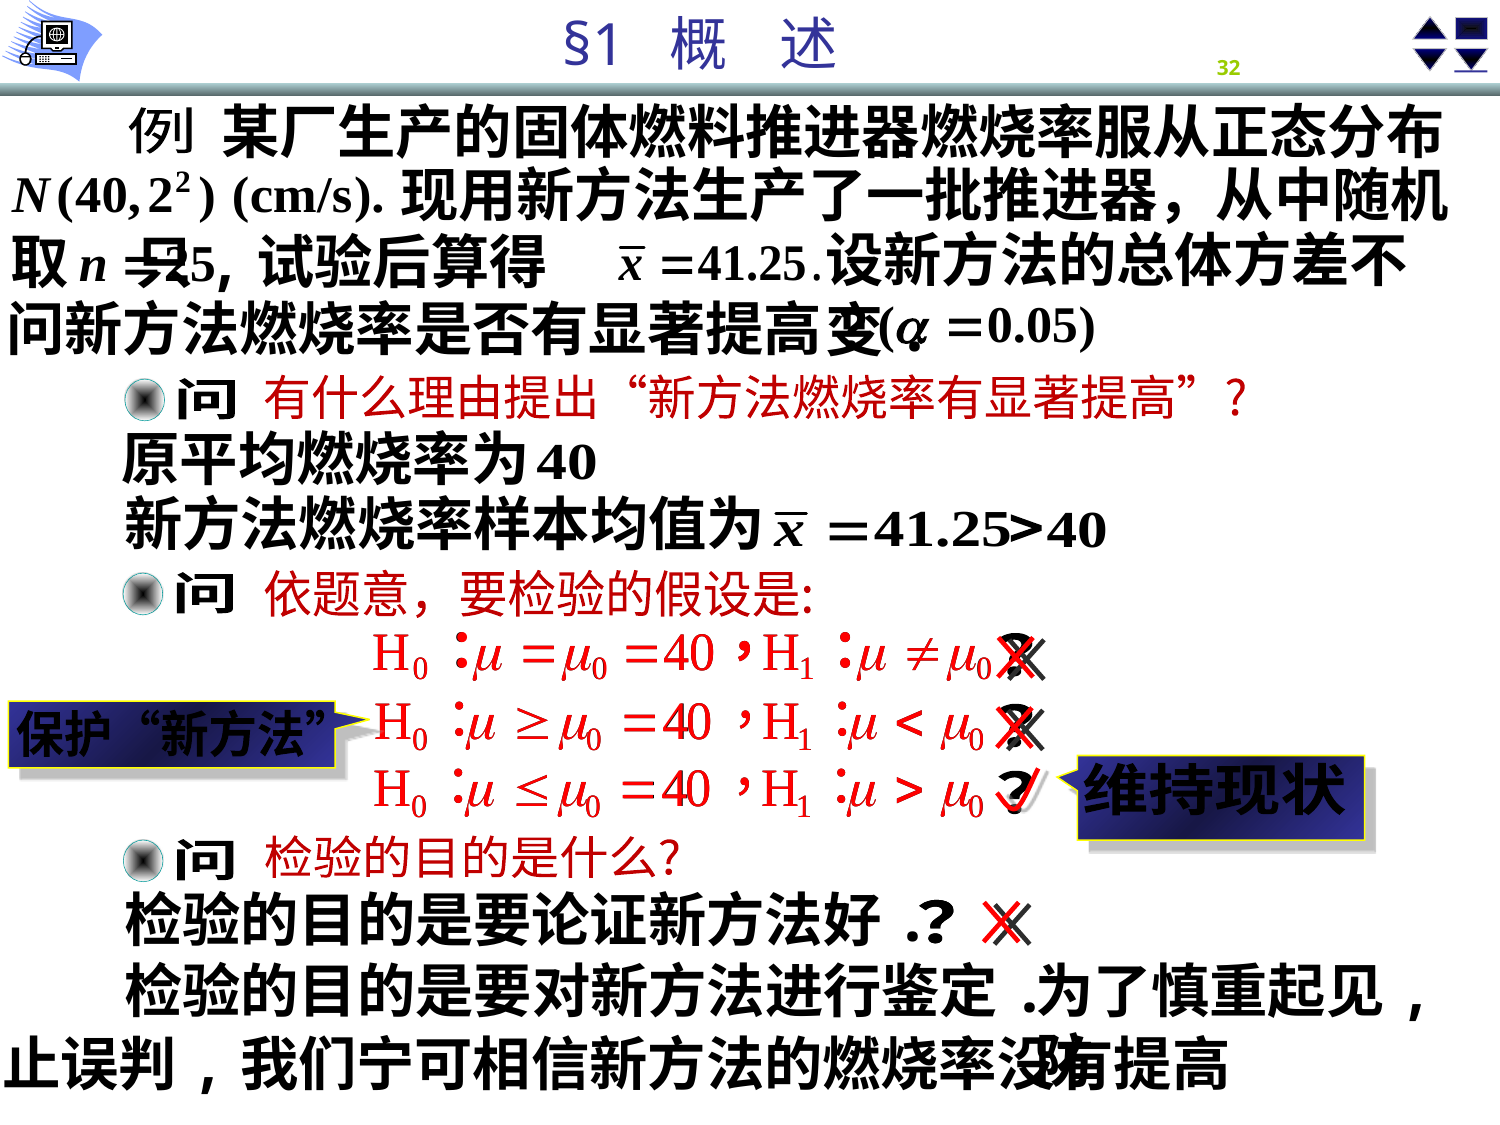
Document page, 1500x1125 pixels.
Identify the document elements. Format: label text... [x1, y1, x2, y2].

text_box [363, 752, 994, 830]
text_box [996, 707, 1044, 750]
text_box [364, 685, 990, 750]
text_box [997, 637, 1045, 680]
text_box 某厂生产的固体燃料推进器燃烧率服从正态分布 [206, 87, 1500, 151]
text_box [8, 700, 336, 769]
text_box 检验的目的是要论证新方法好. [109, 875, 1032, 946]
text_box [122, 571, 234, 616]
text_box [983, 902, 1030, 945]
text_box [124, 377, 236, 422]
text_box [106, 414, 613, 480]
text_box 为了慎重起见,防 [1020, 947, 1500, 1102]
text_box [1077, 755, 1365, 841]
text_box [999, 768, 1039, 810]
text_box 止误判,我们宁可相信新方法的燃烧率没有提高 [0, 1019, 1254, 1104]
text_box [997, 500, 1121, 563]
text_box 检验的目的是要对新方法进行鉴定. [109, 946, 1020, 1032]
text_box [0, 215, 1500, 303]
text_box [109, 479, 1023, 566]
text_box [0, 311, 1105, 370]
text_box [362, 616, 999, 694]
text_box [123, 838, 234, 882]
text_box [0, 150, 1498, 214]
